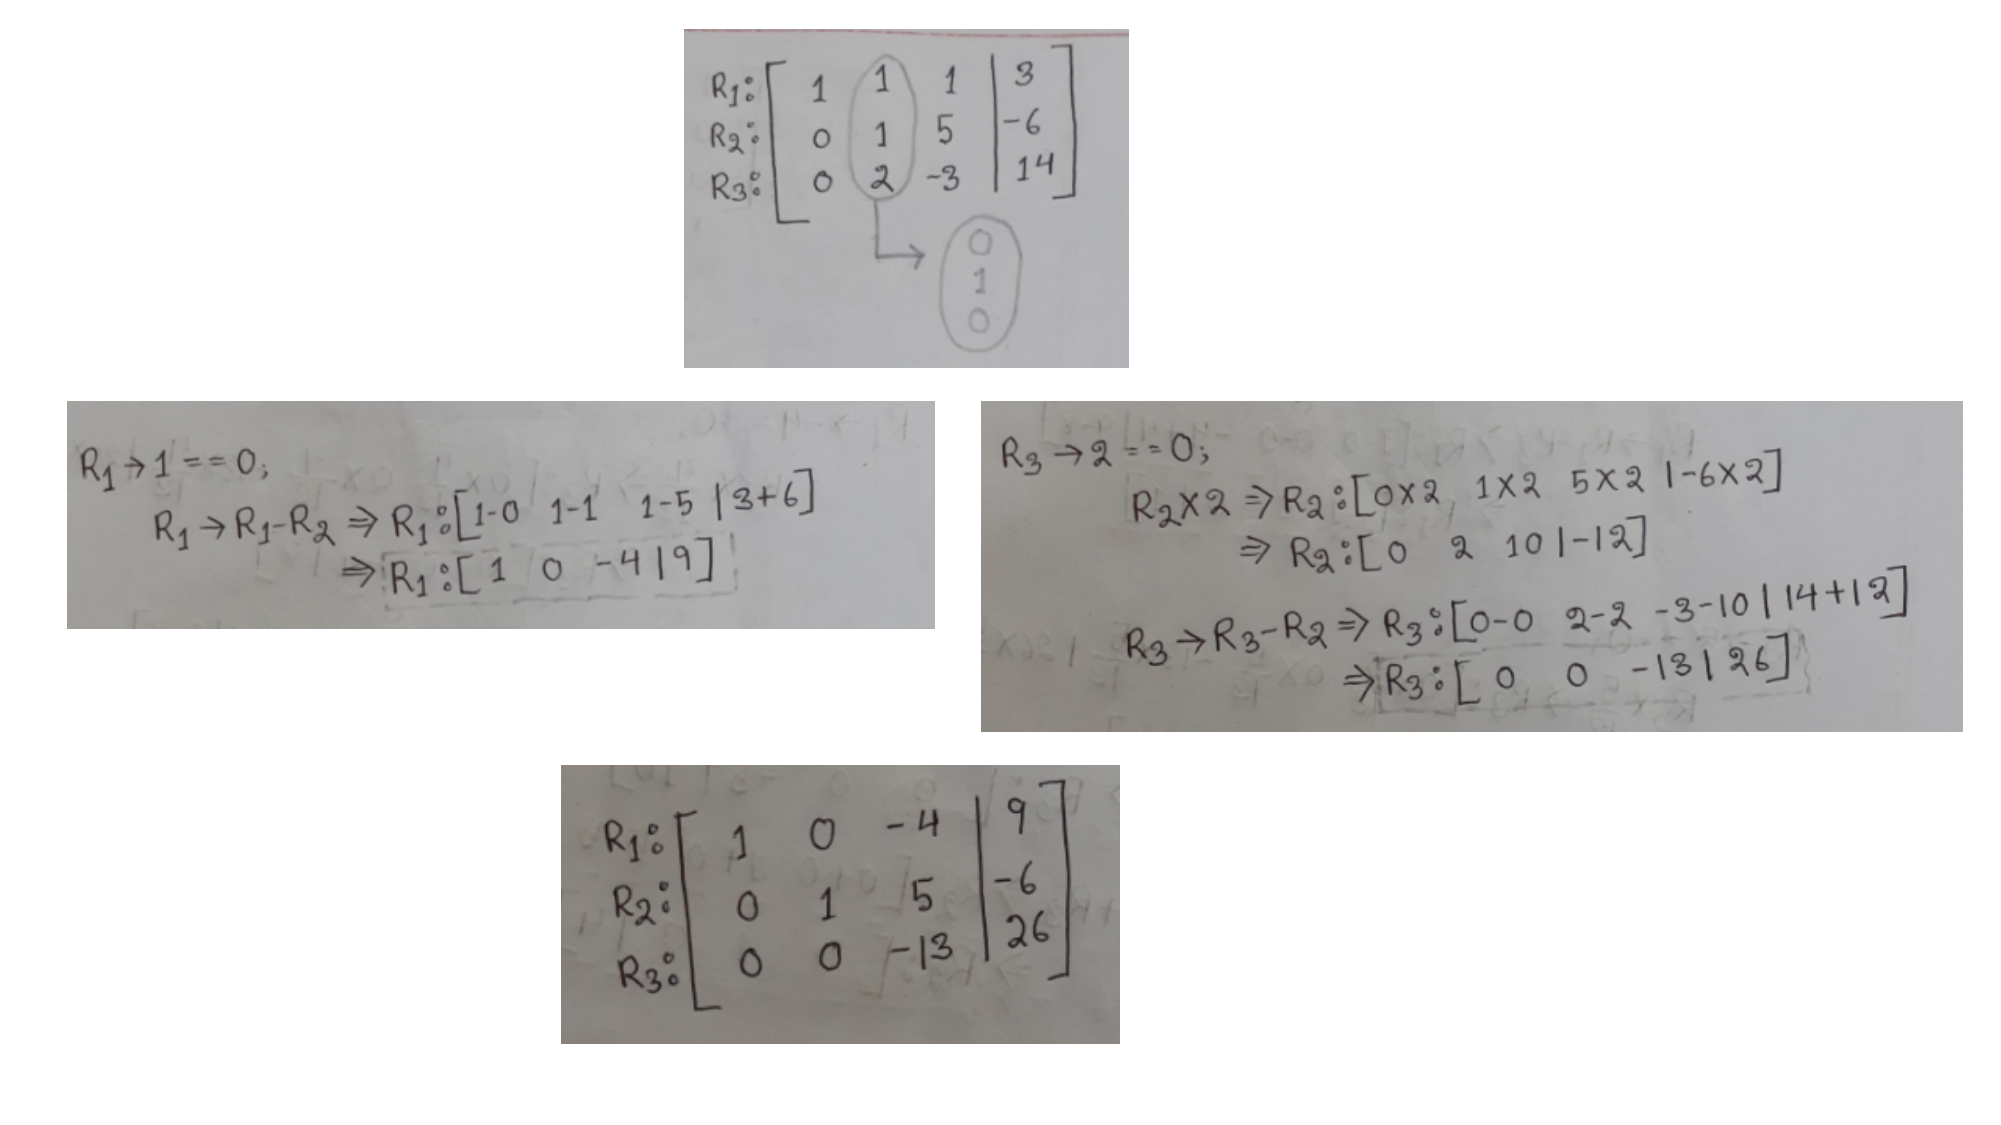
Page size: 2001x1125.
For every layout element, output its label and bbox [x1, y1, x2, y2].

picture [561, 765, 1120, 1044]
picture [981, 401, 1963, 732]
picture [684, 29, 1129, 368]
picture [67, 401, 935, 629]
